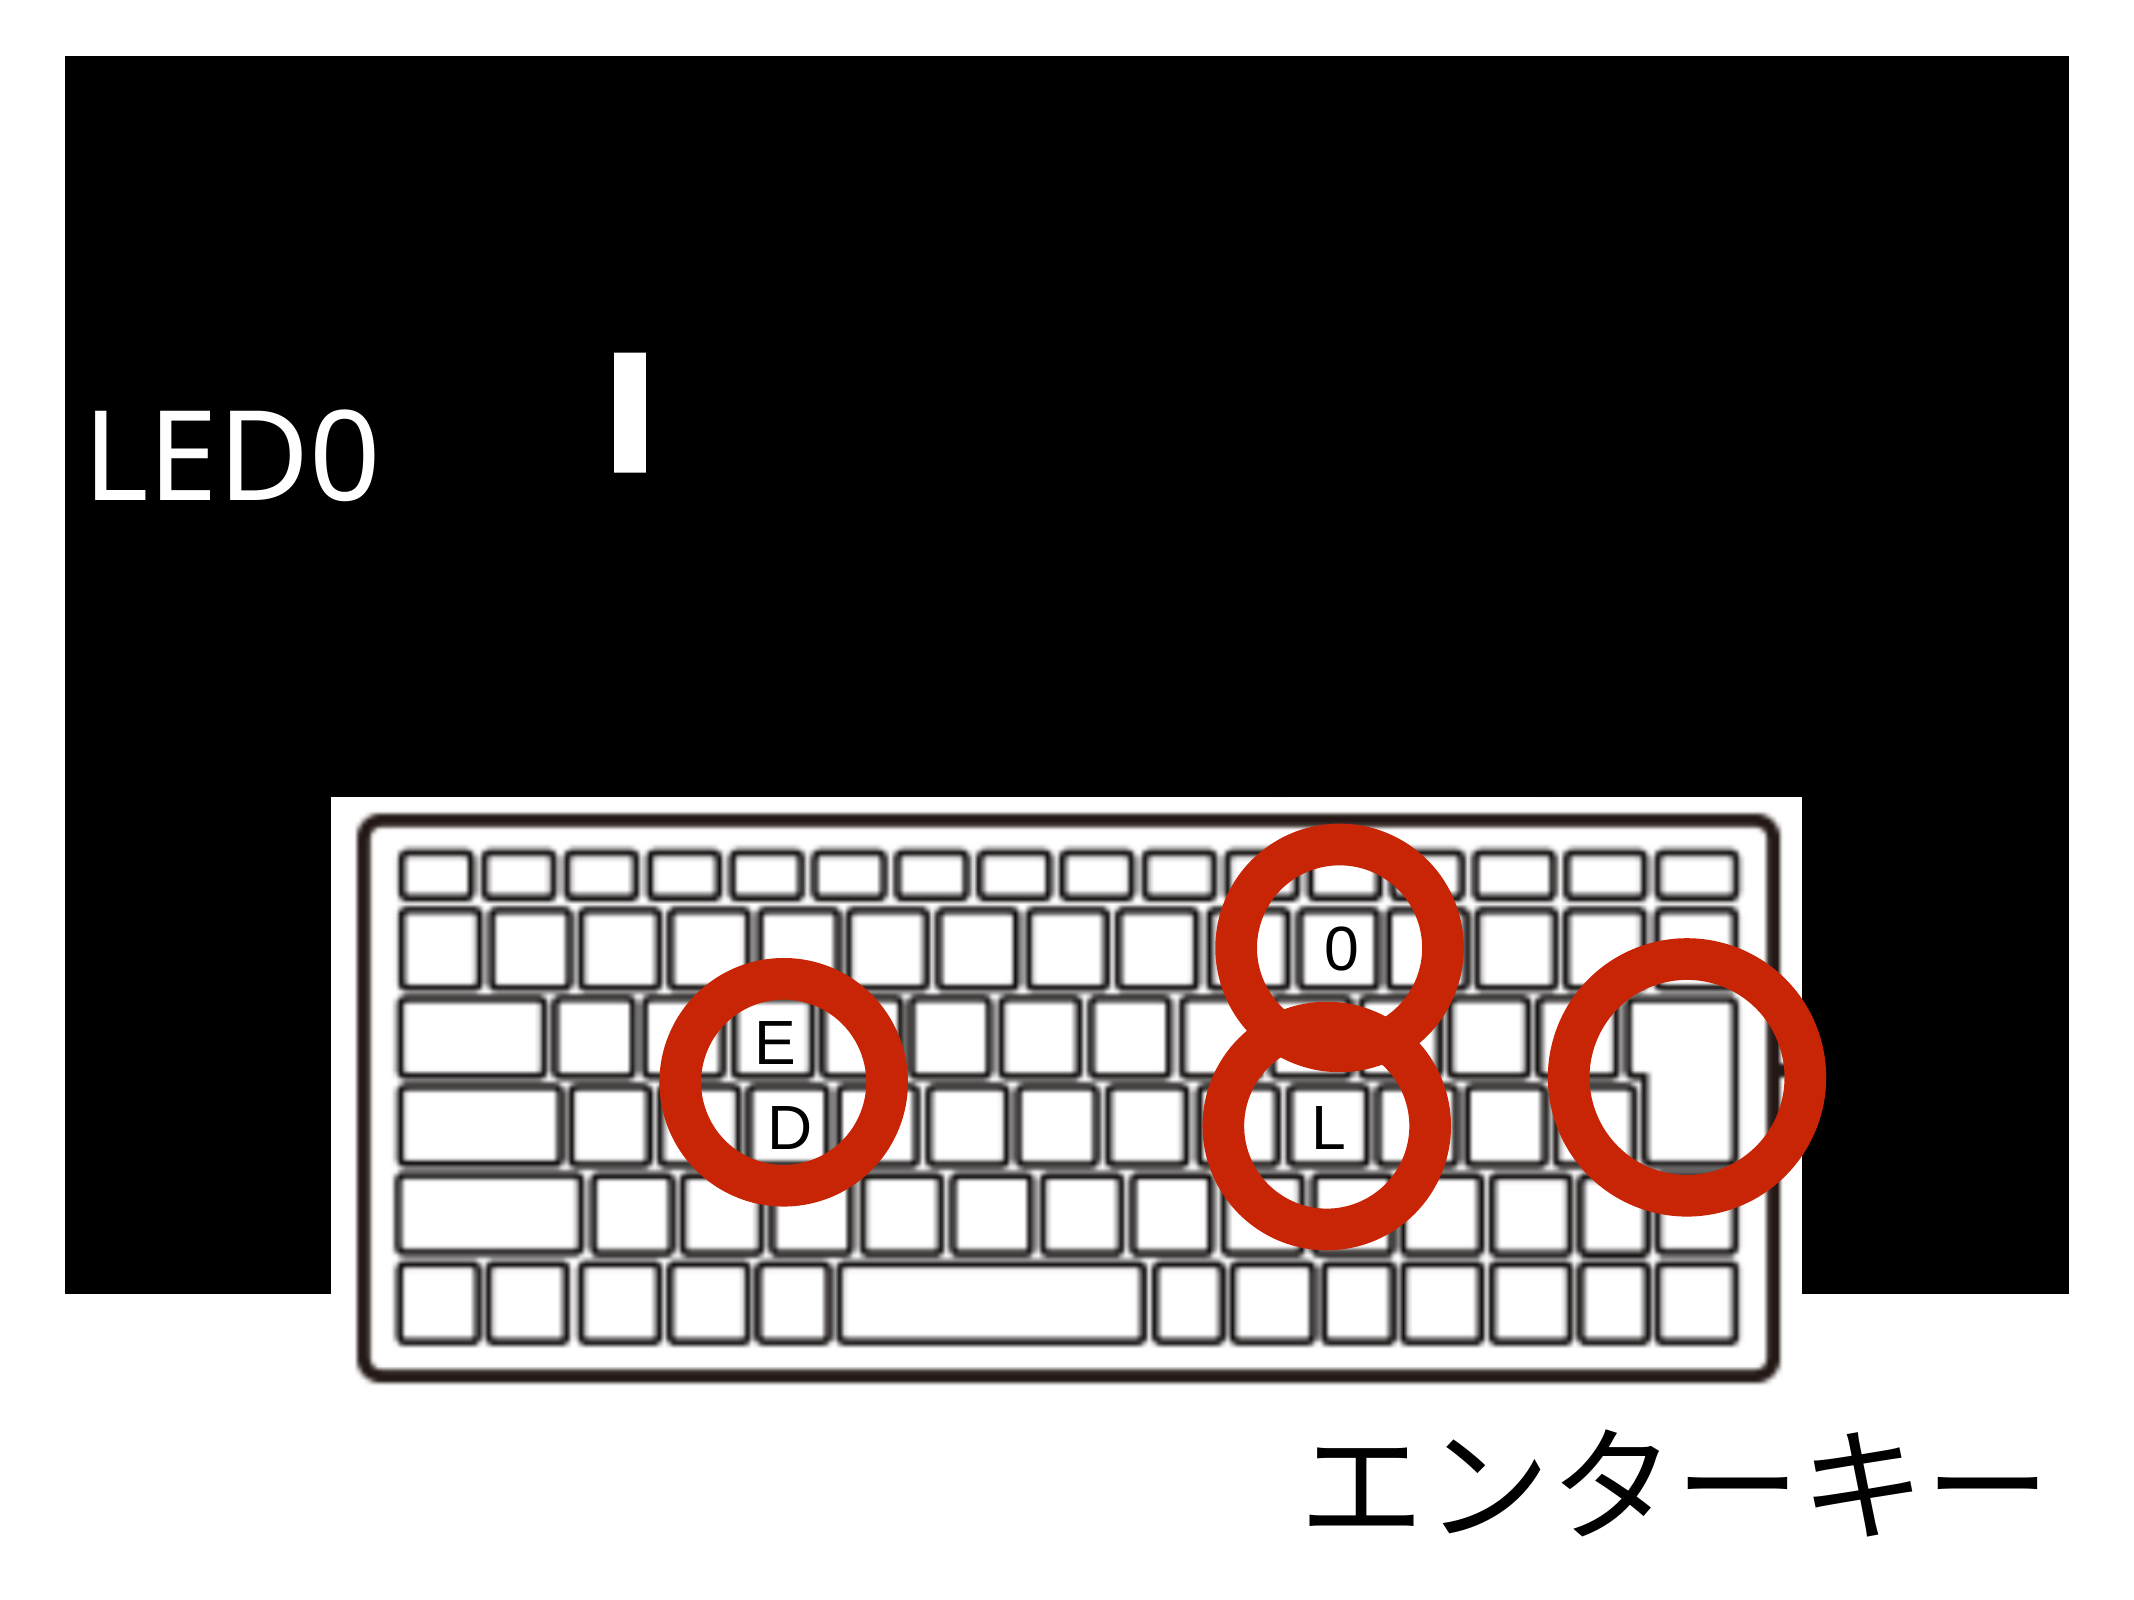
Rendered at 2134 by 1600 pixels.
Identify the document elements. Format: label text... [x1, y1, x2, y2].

picture [331, 797, 1803, 1407]
text_box LED0 [74, 66, 2059, 1284]
text_box エンターキー [1291, 1397, 2059, 1565]
text_box [614, 352, 646, 473]
